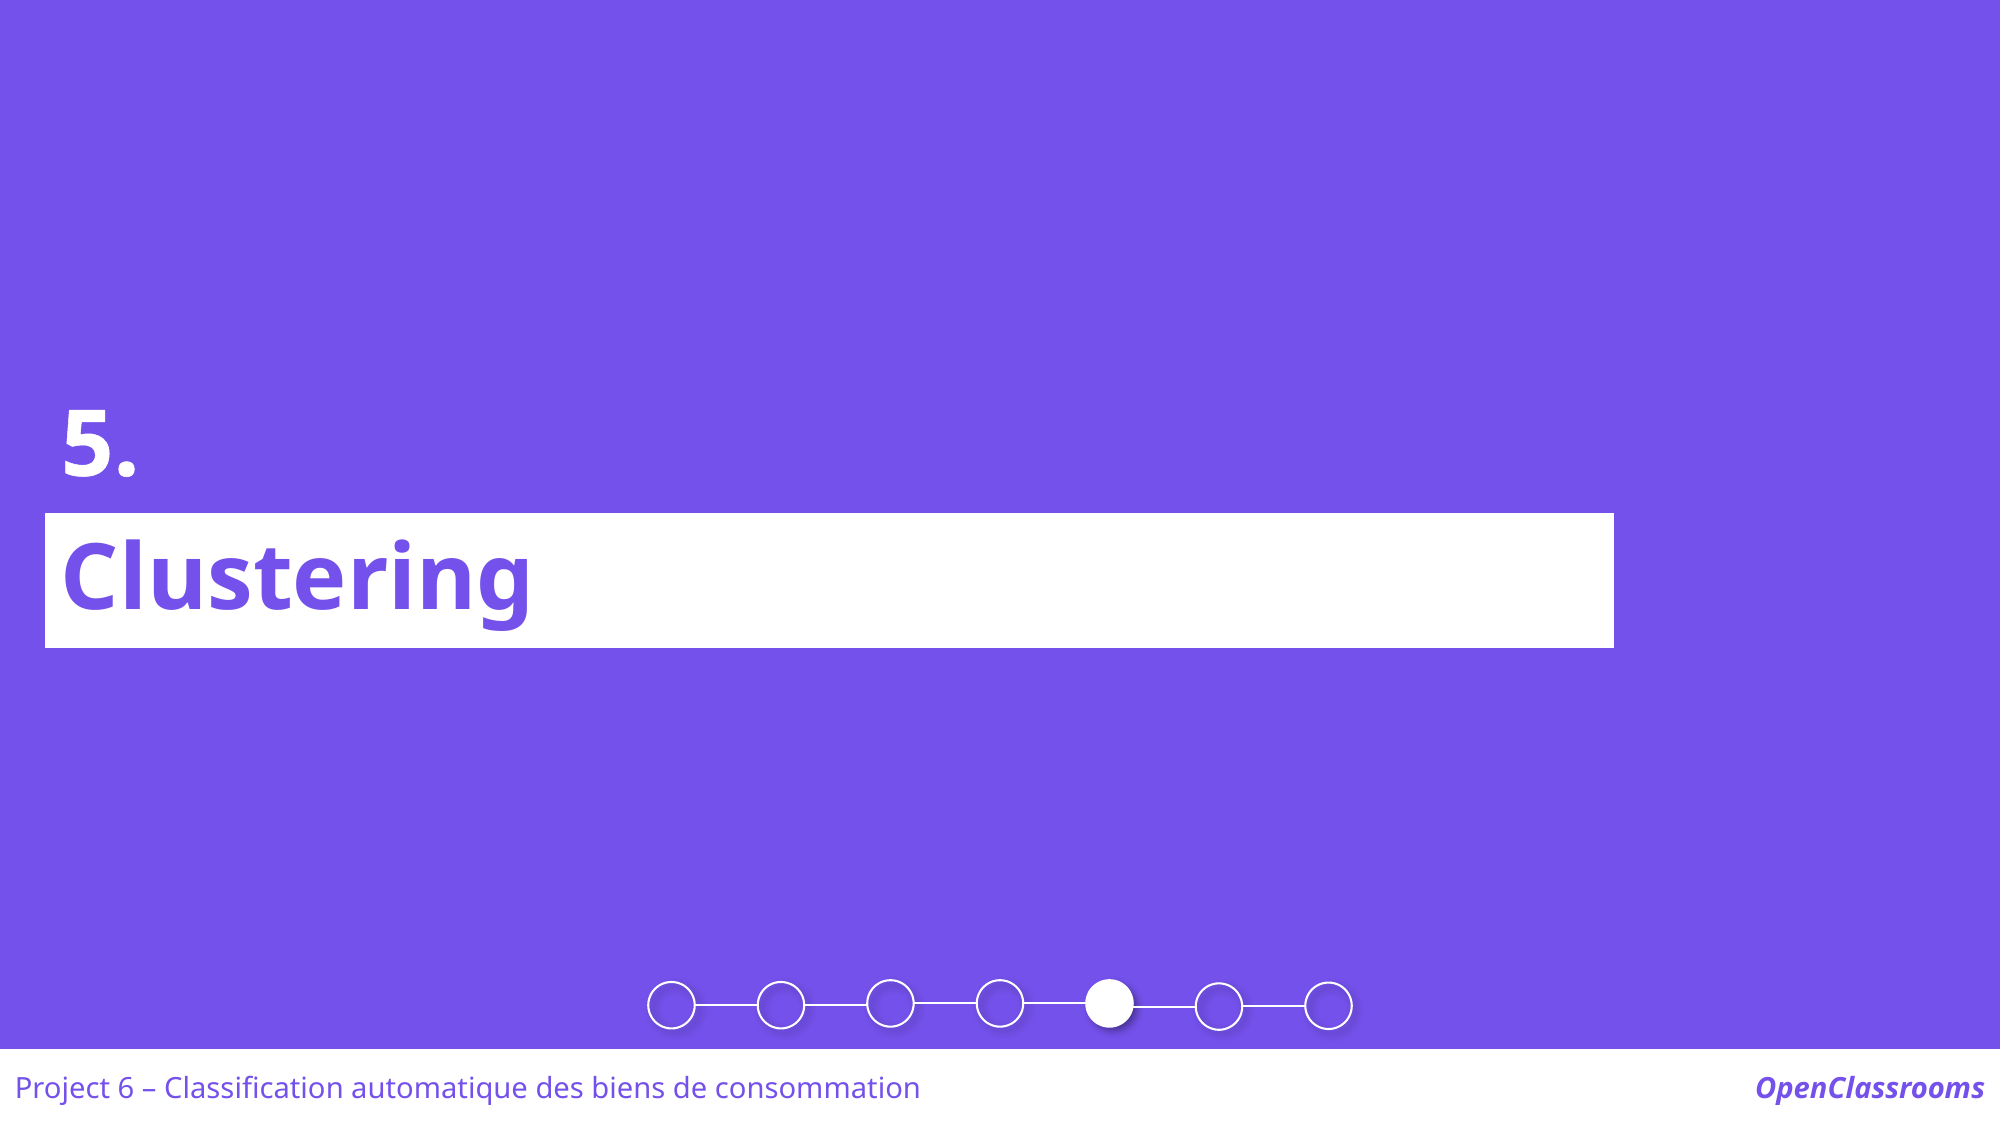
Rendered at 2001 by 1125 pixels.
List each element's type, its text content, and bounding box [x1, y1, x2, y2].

text_box OpenClassrooms [1729, 1062, 2000, 1112]
text_box Clustering [45, 513, 1614, 648]
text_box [648, 980, 1352, 1050]
text_box Project 6 – Classification automatique des biens de consommation [0, 1062, 1000, 1112]
text_box [0, 1049, 2000, 1125]
text_box 5. [45, 378, 1186, 514]
